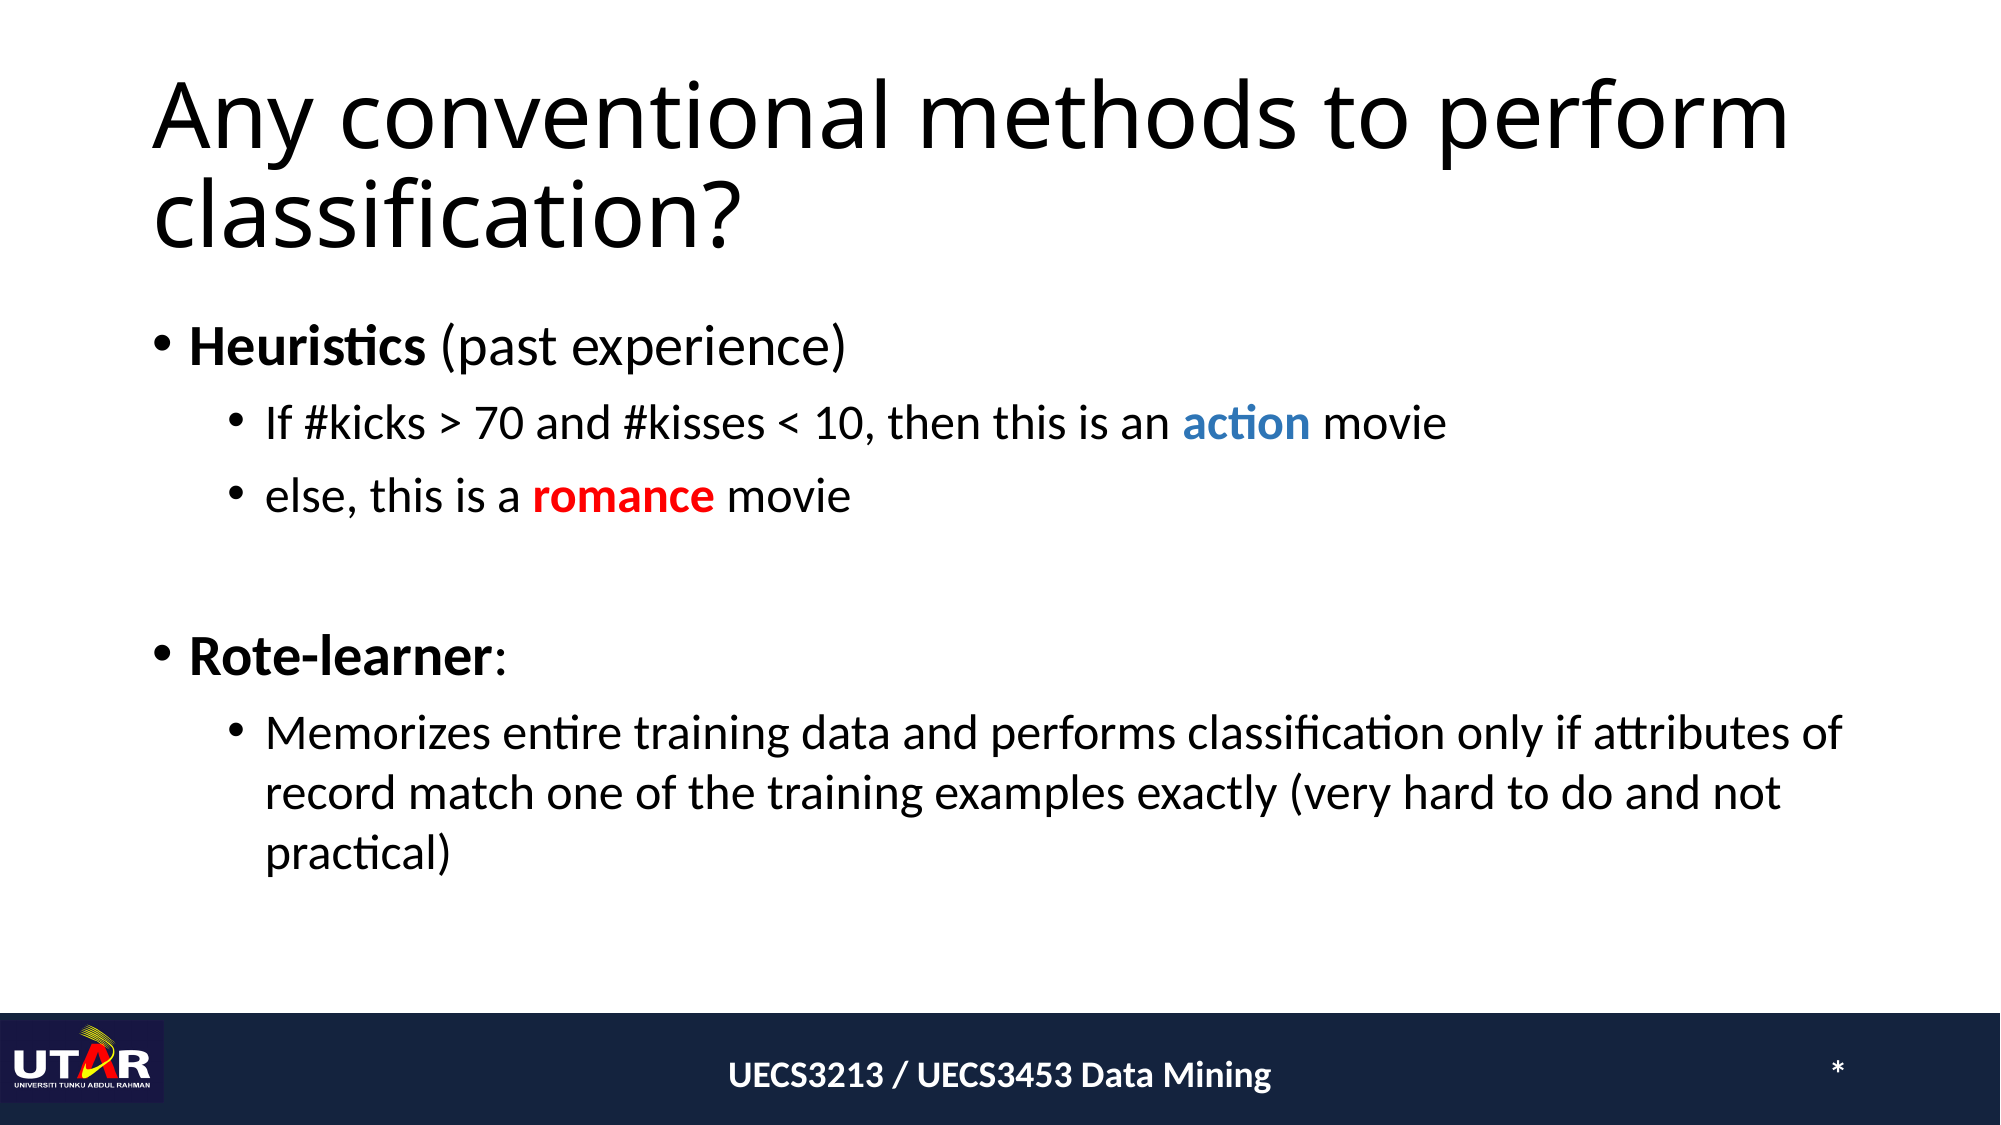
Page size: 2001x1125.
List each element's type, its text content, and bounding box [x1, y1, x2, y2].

footer UECS3213 / UECS3453 Data Mining [662, 1042, 1338, 1103]
picture [0, 1020, 164, 1103]
list Heuristics (past experience) If #kicks > 70 and #kisses < 10, then this is an action movie else, this is a romance movie Rote-learner: Memorizes entire training data and performs classification only if attributes of record match one of the training examples exactly (very hard to do and not practical) [137, 299, 1863, 1014]
title Any conventional methods to perform classification? [137, 59, 1863, 278]
slide_number * [1412, 1042, 1863, 1103]
